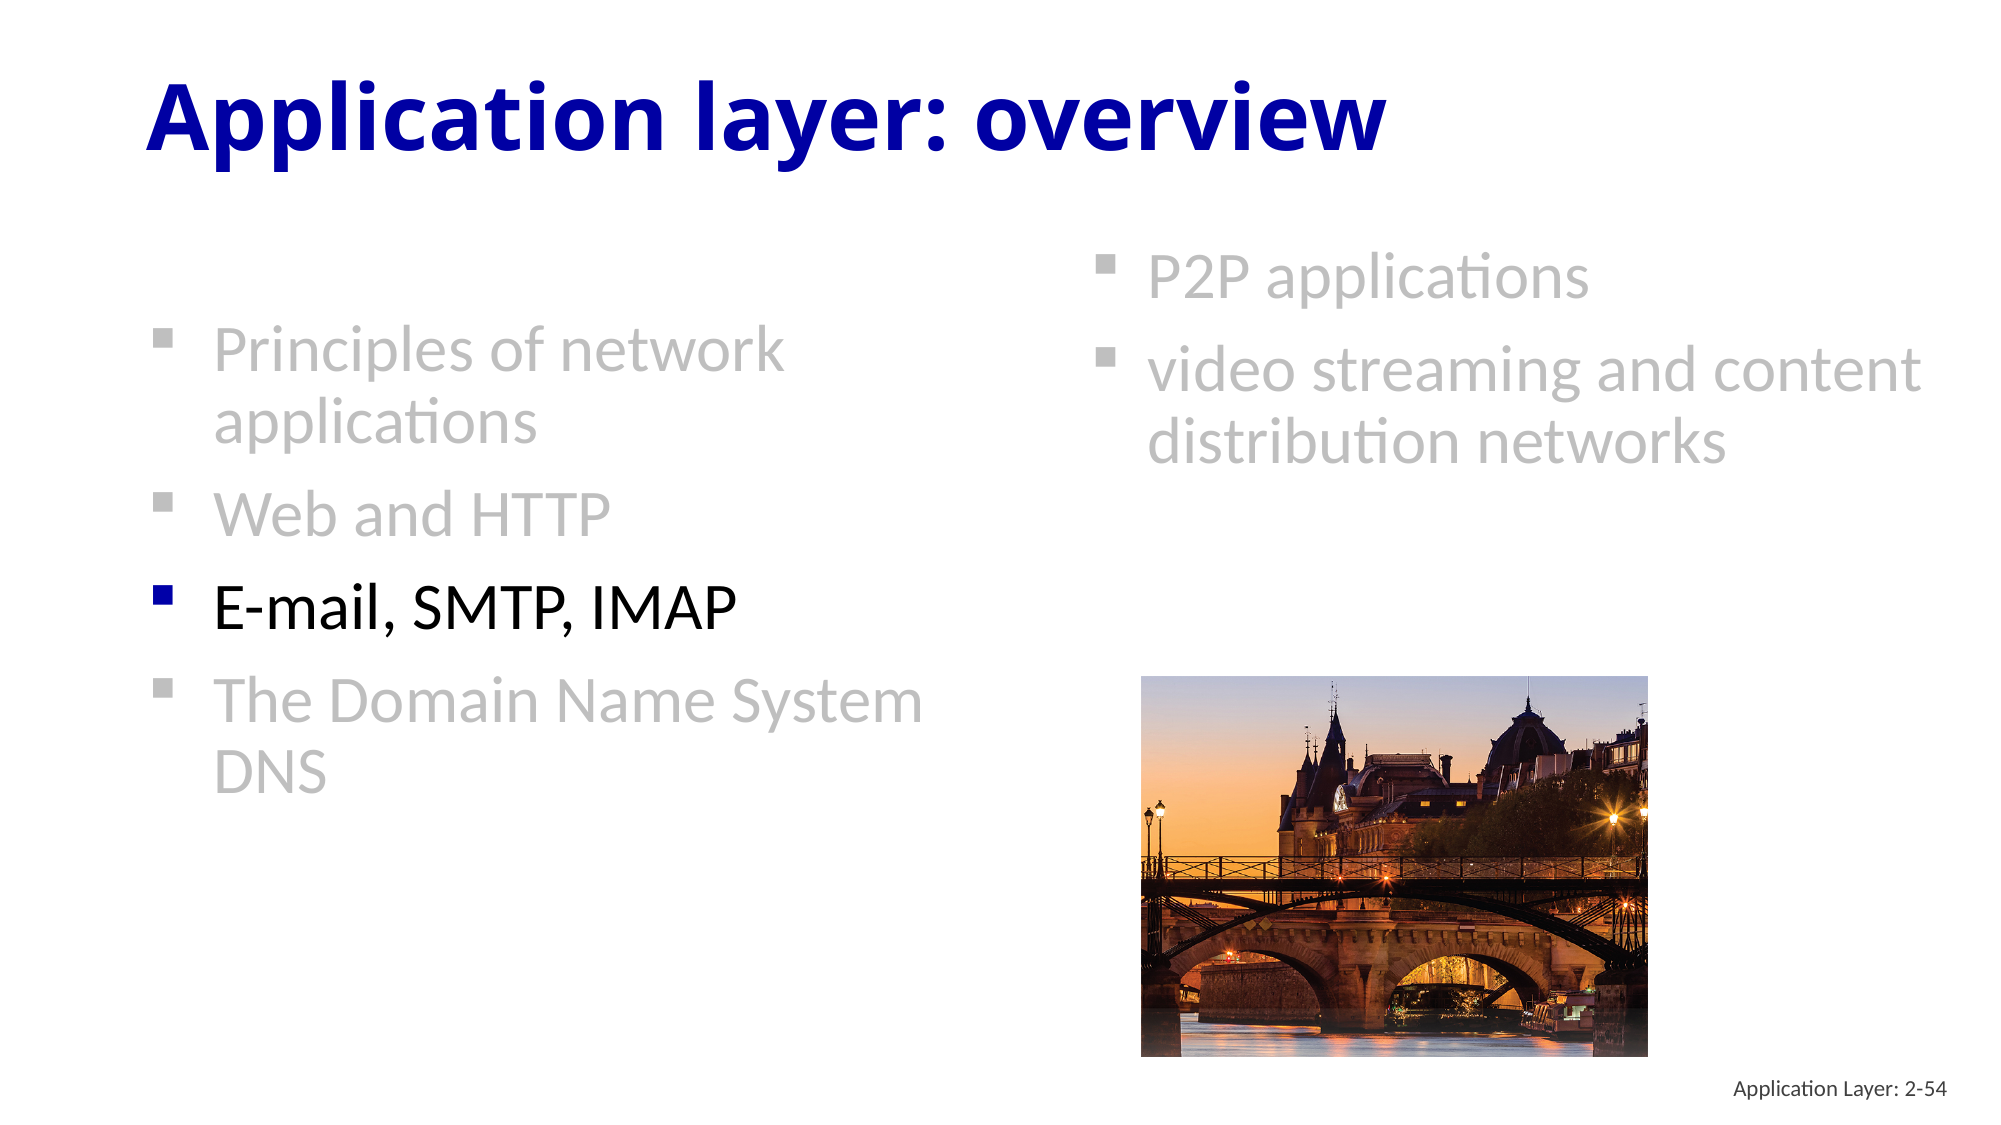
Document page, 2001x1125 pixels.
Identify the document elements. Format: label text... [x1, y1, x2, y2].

slide_number Application Layer: 2-54 [1512, 1056, 1963, 1117]
title Application layer: overview [131, 47, 1856, 195]
text_box Principles of network applications Web and HTTP E-mail, SMTP, IMAP The Domain Name System DNS [132, 306, 1004, 1021]
text_box P2P applications video streaming and content distribution networks [1075, 233, 1963, 1021]
picture [1141, 676, 1648, 1057]
